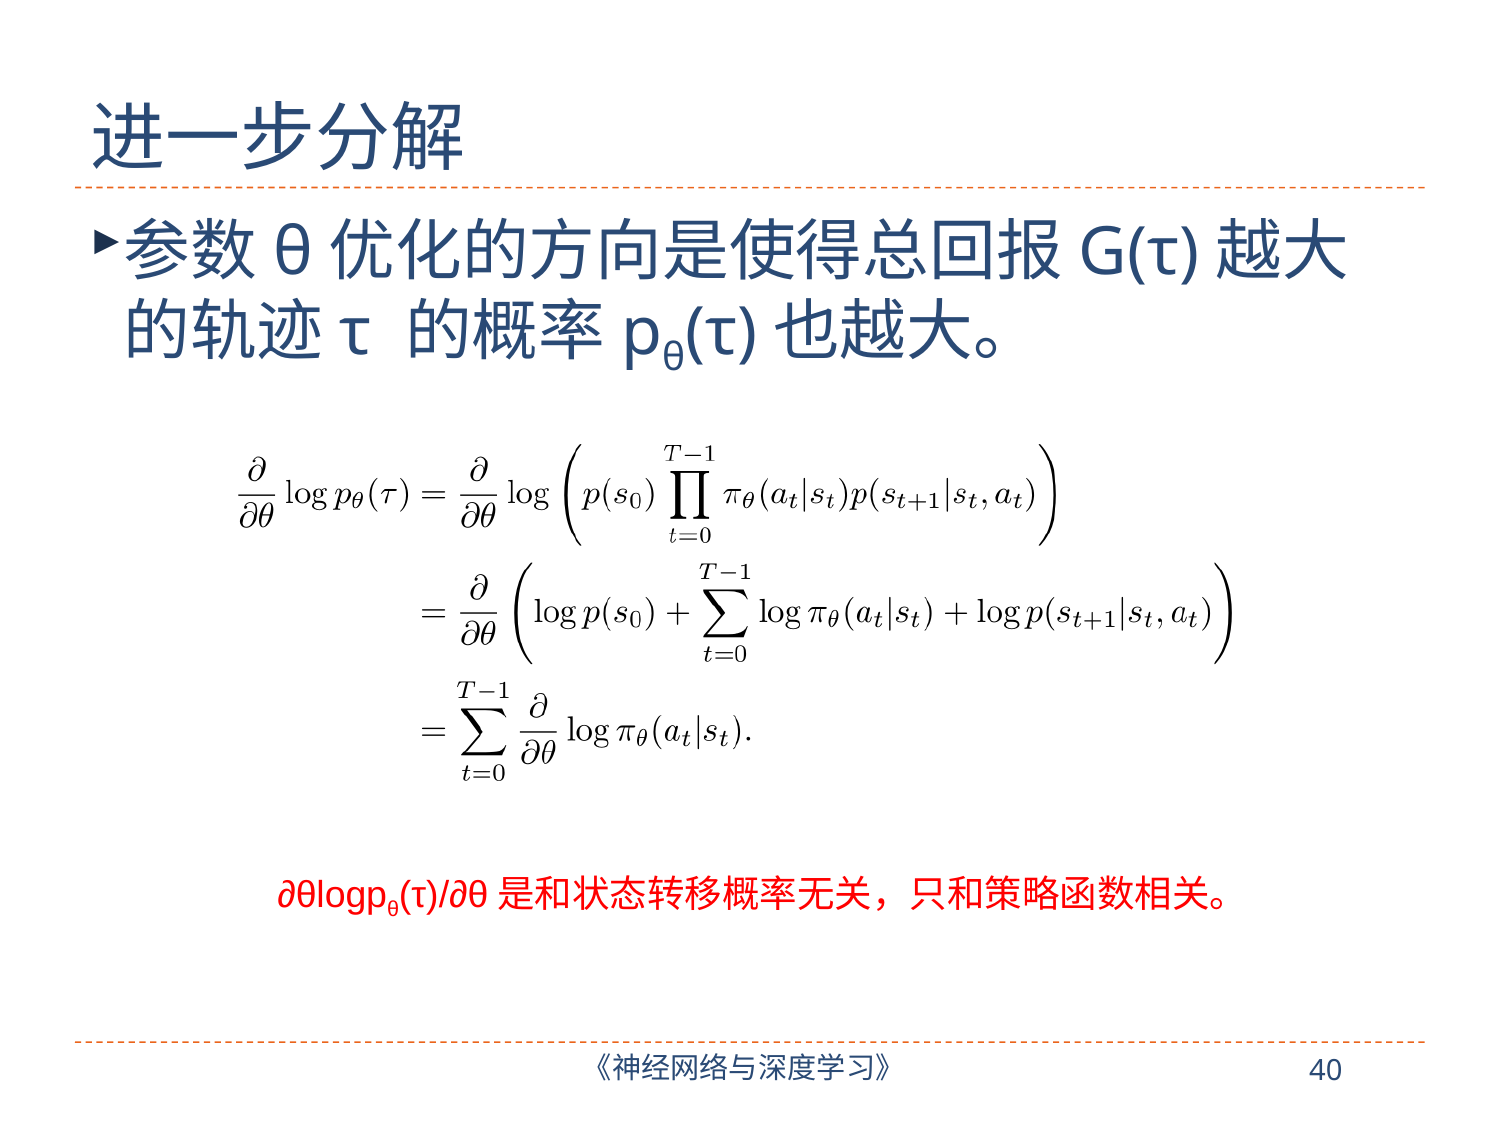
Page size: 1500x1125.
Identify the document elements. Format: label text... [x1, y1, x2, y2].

title 进一步分解 [75, 24, 1425, 188]
list 参数θ优化的方向是使得总回报G(τ)越大的轨迹τ 的概率pθ(τ)也越大。 [75, 200, 1425, 1010]
text_box ∂θlogpθ(τ)/∂θ是和状态转移概率无关，只和策略函数相关。 [262, 862, 1275, 929]
picture [224, 424, 1246, 788]
